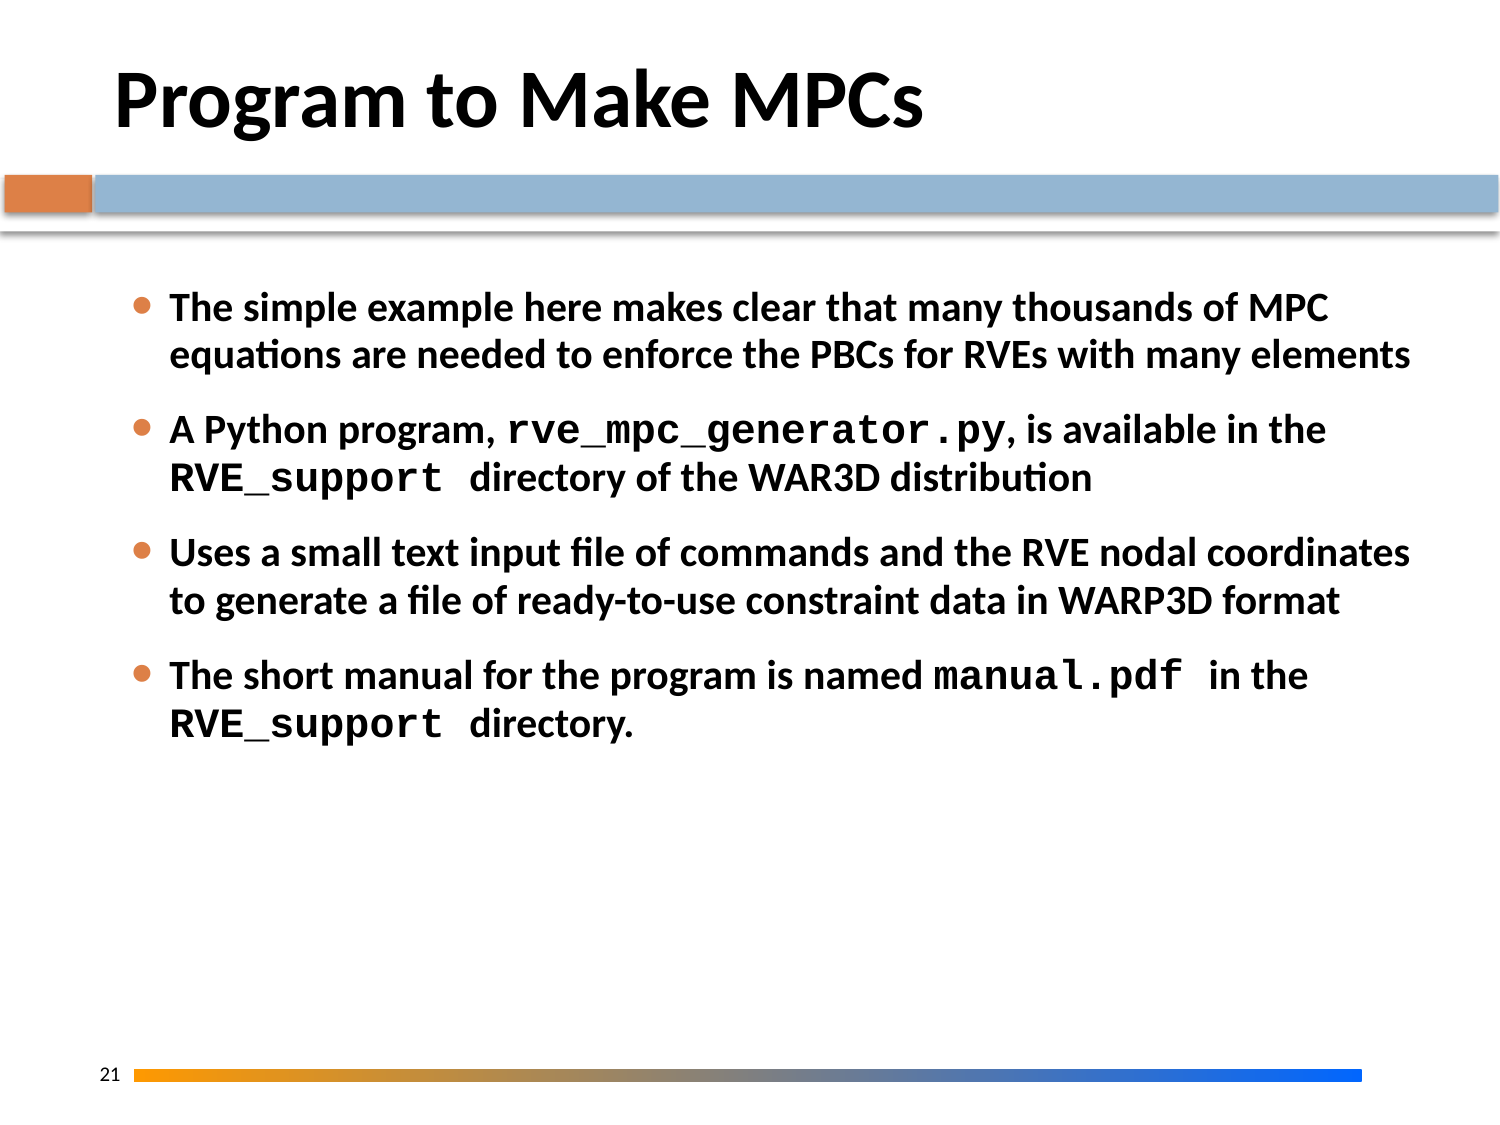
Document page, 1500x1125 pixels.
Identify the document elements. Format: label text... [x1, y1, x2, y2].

title Program to Make MPCs [99, 12, 1438, 176]
list The simple example here makes clear that many thousands of MPC equations are needed to enforce the PBCs for RVEs with many elements A Python program, rve_mpc_generator.py, is available in the RVE_support directory of the WAR3D distribution Uses a small text input file of commands and the RVE nodal coordinates to generate a file of ready-to-use constraint data in WARP3D format The short manual for the program is named manual.pdf in the RVE_support directory. [115, 273, 1454, 1012]
